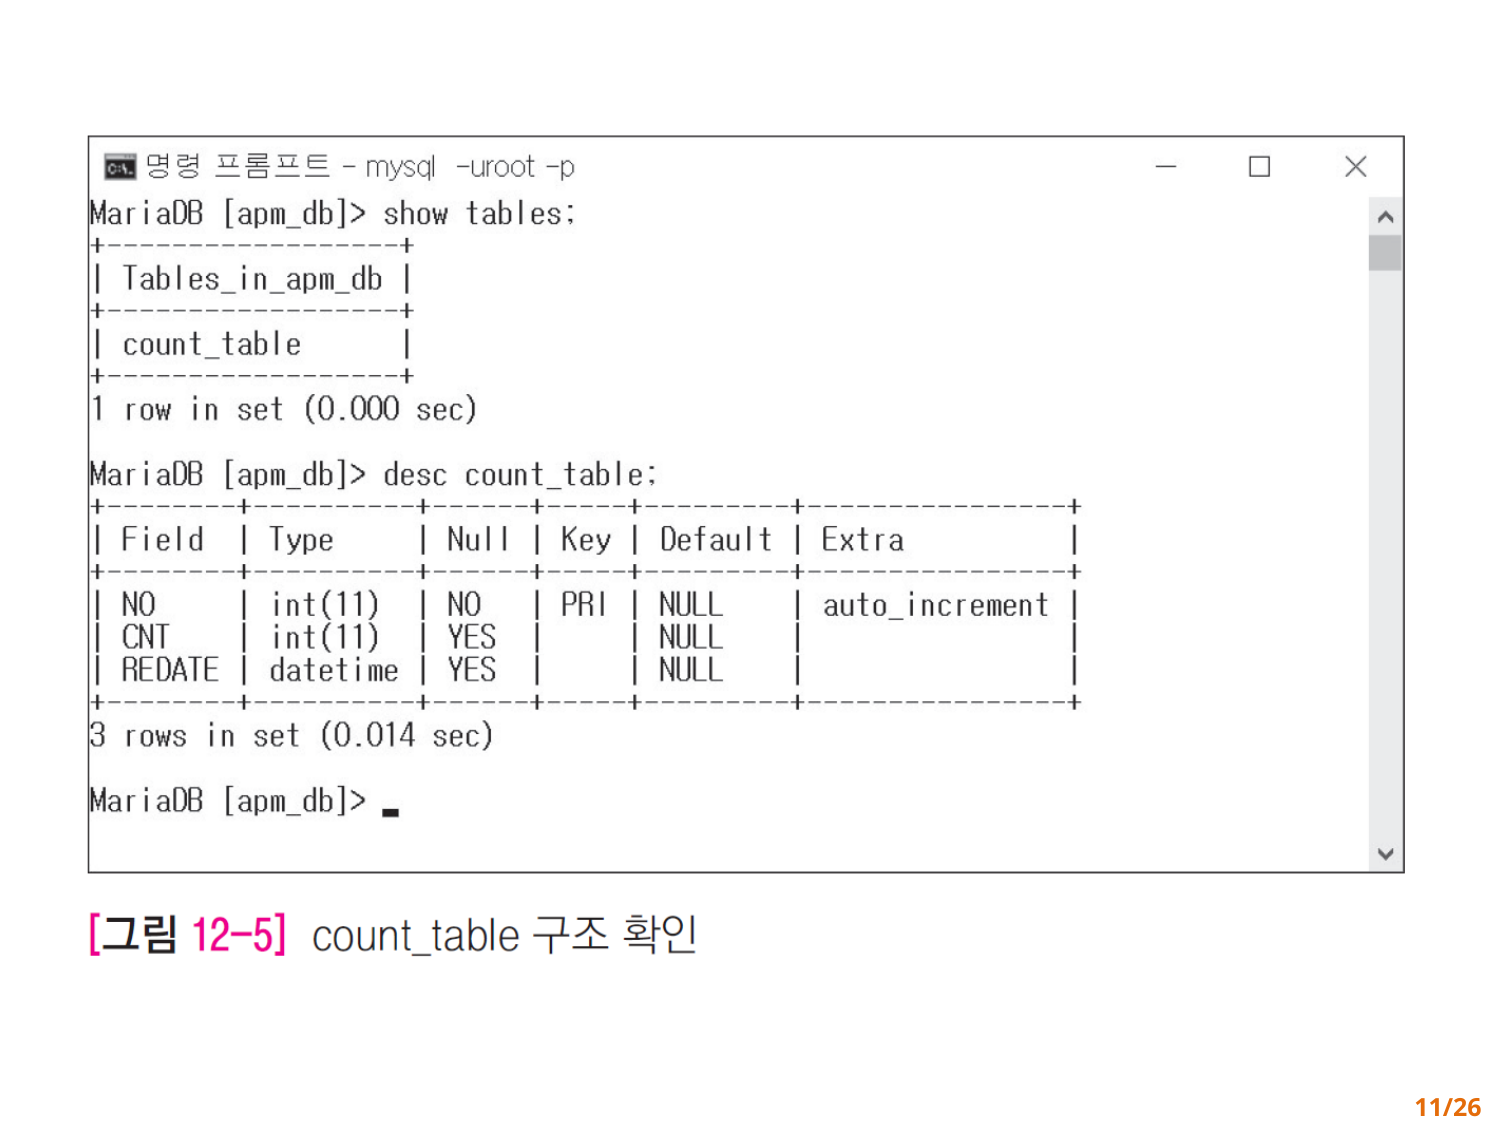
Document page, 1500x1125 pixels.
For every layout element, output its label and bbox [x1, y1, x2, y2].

picture [73, 125, 1427, 979]
